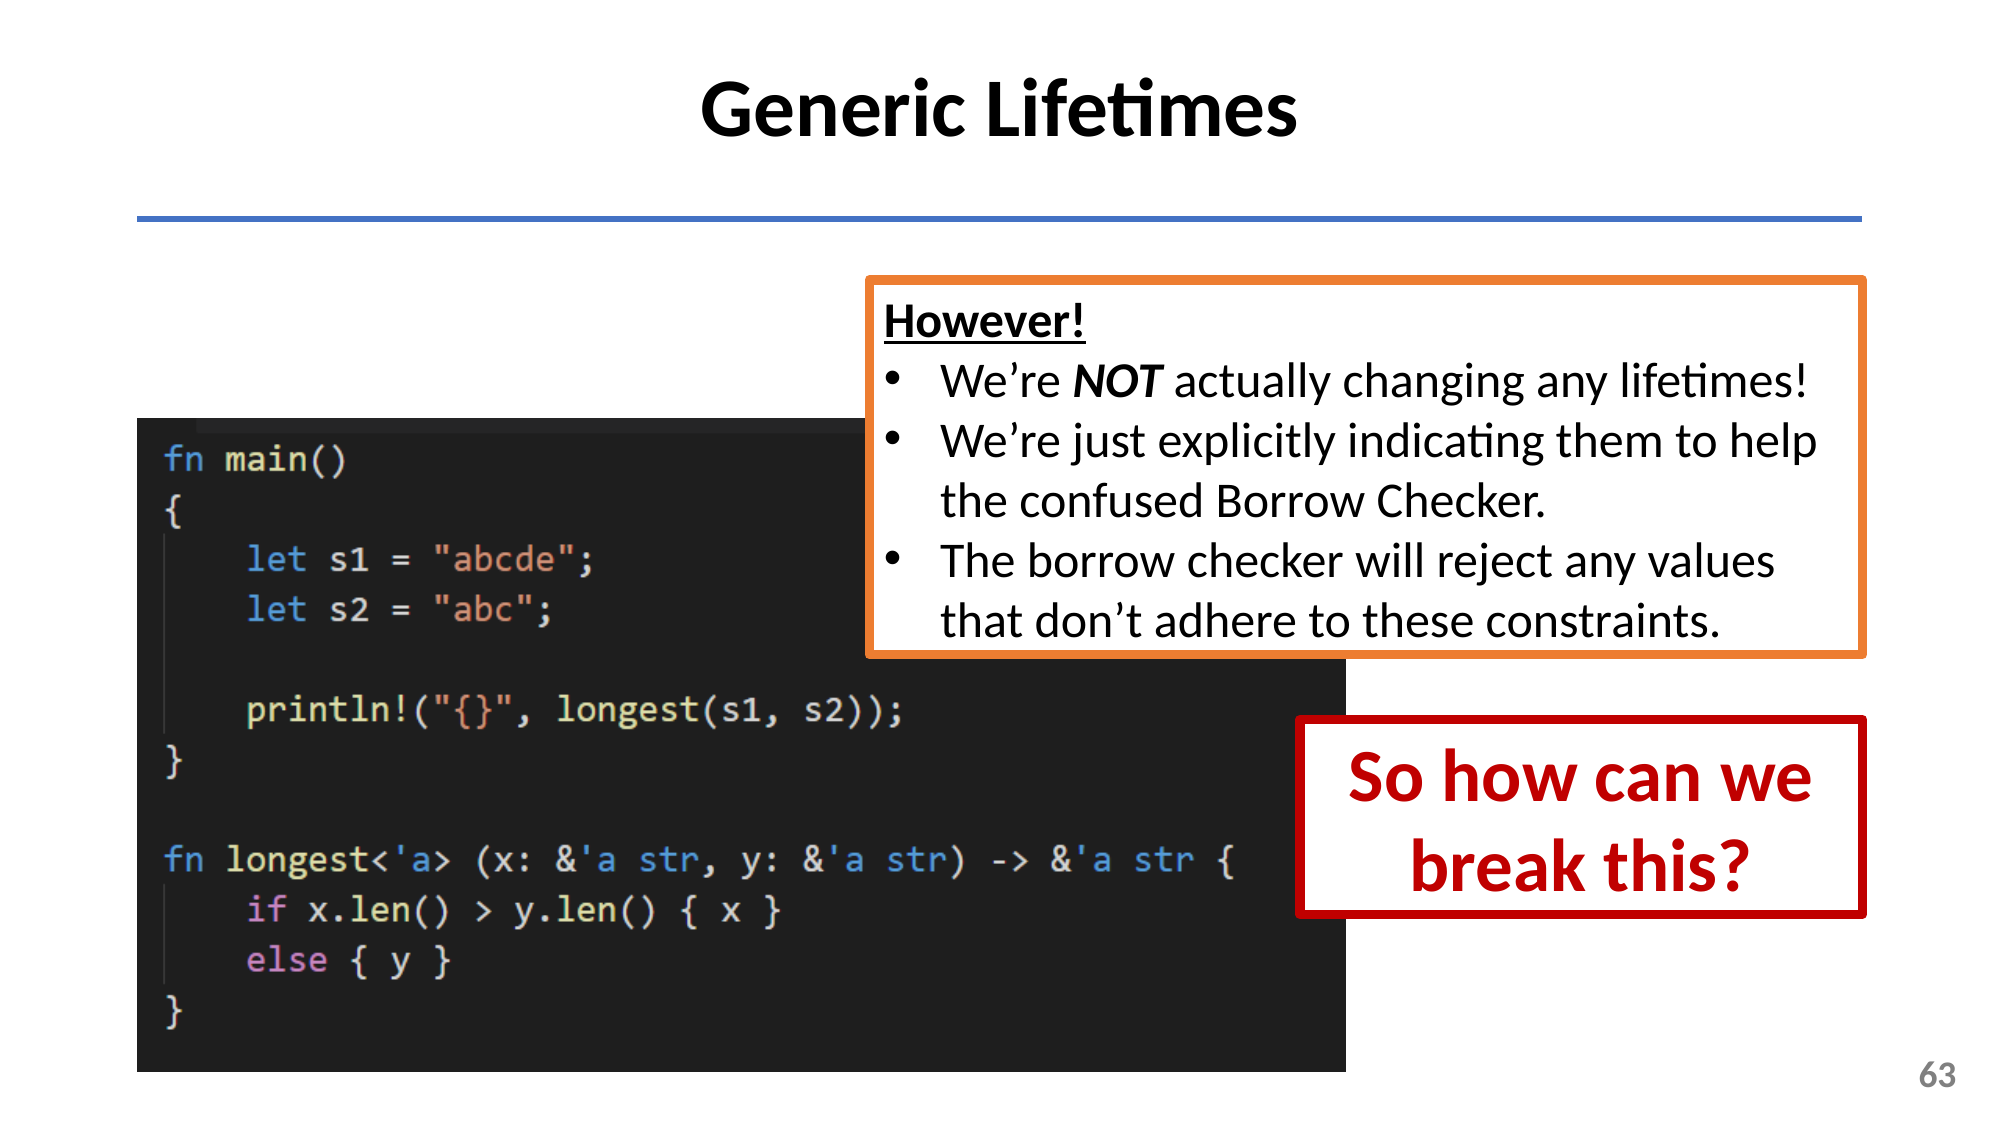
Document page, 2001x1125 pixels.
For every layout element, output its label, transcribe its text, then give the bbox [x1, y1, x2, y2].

text_box So how can we break this? [1346, 719, 1863, 915]
picture [137, 418, 1346, 1072]
text_box However! We’re NOT actually changing any lifetimes! We’re just explicitly indicating them to help the confused Borrow Checker. The borrow checker will reject any values that don’t adhere to these constraints. [869, 279, 1863, 655]
slide_number 63 [1521, 1042, 1972, 1103]
text_box Generic Lifetimes [137, 1, 1863, 218]
